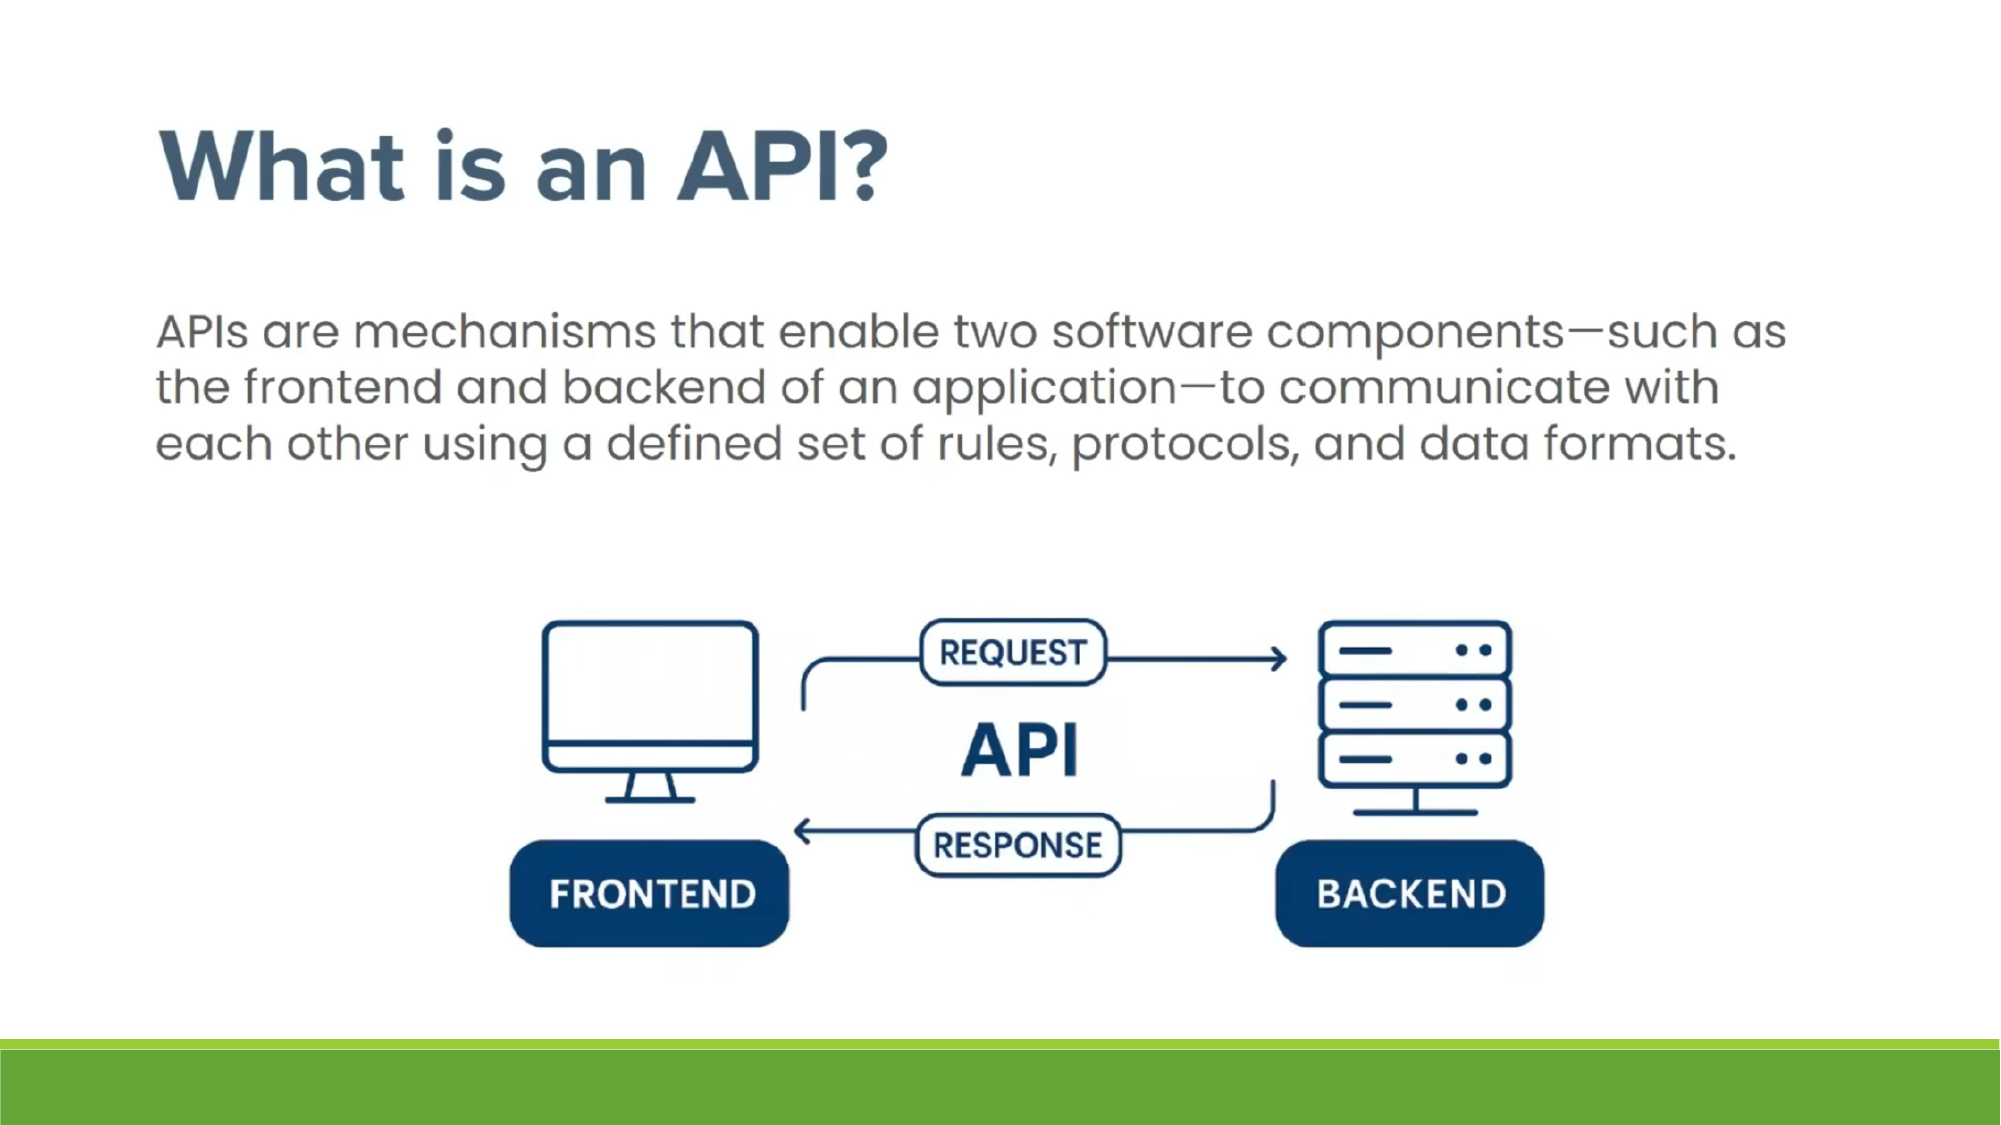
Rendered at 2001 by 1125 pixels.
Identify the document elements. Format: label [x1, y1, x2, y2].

picture [105, 85, 1895, 1040]
